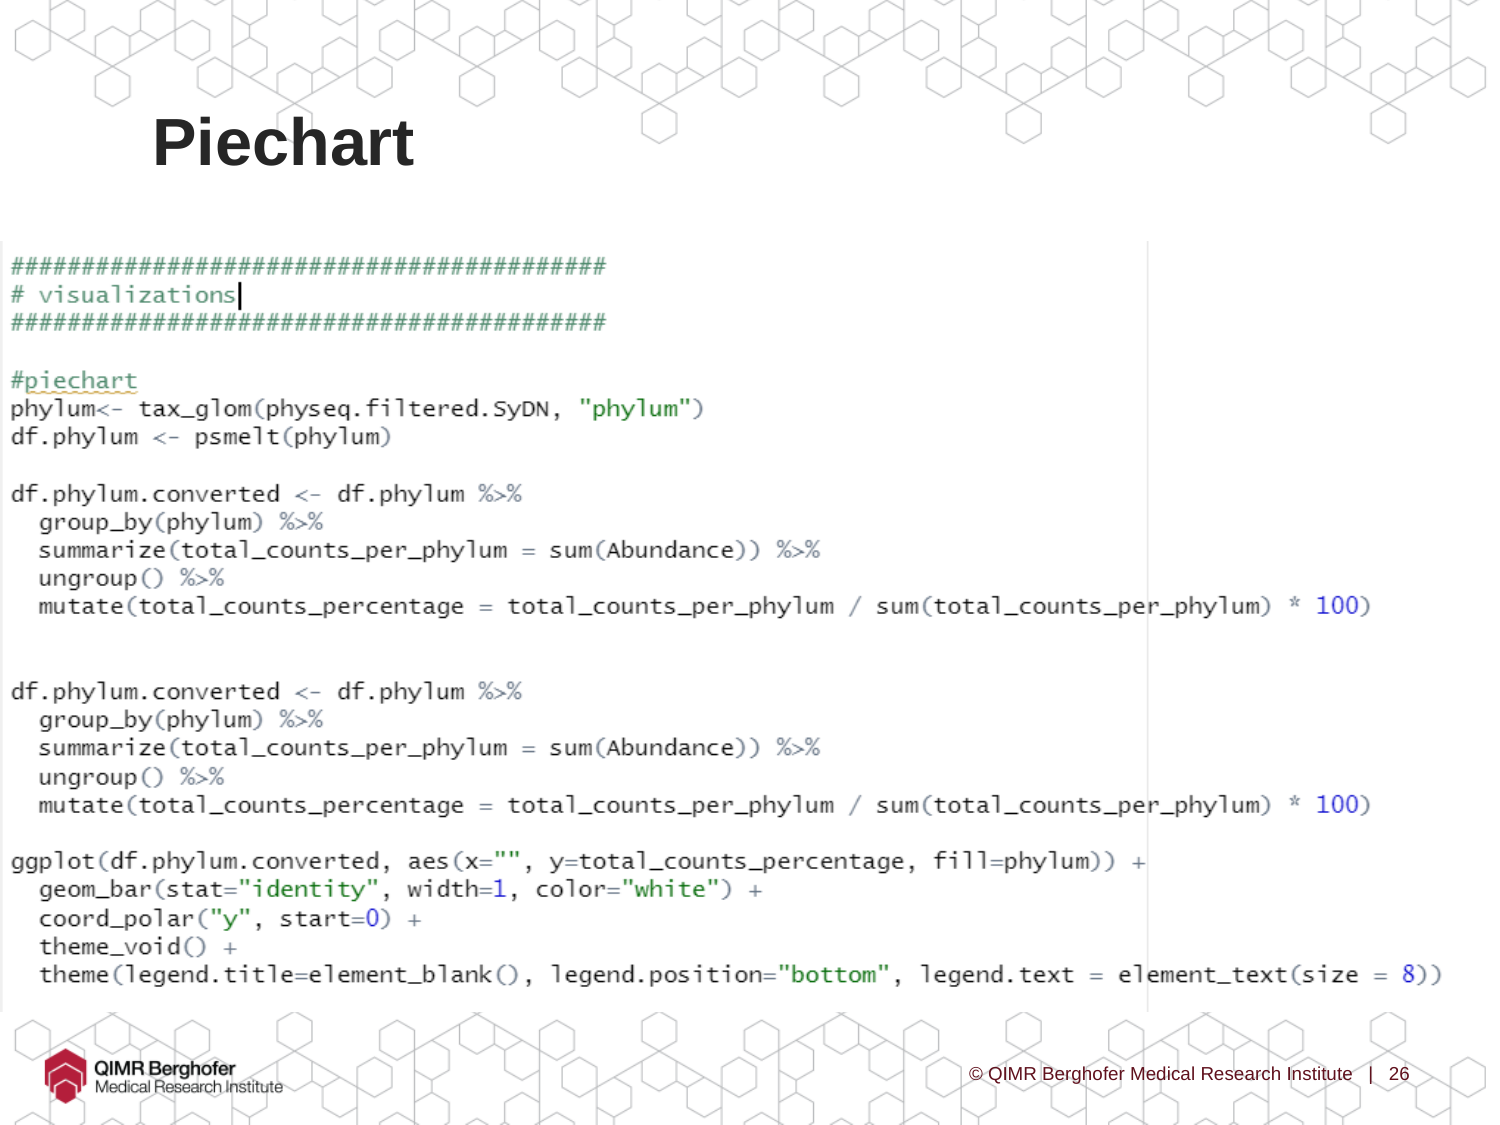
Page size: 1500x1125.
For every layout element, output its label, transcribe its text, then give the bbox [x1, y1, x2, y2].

picture [0, 1012, 1500, 1125]
picture [0, 0, 1500, 240]
footer © QIMR Berghofer Medical Research Institute | 26 [512, 1042, 1425, 1103]
title Piechart [137, 45, 1425, 233]
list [0, 240, 1500, 1012]
